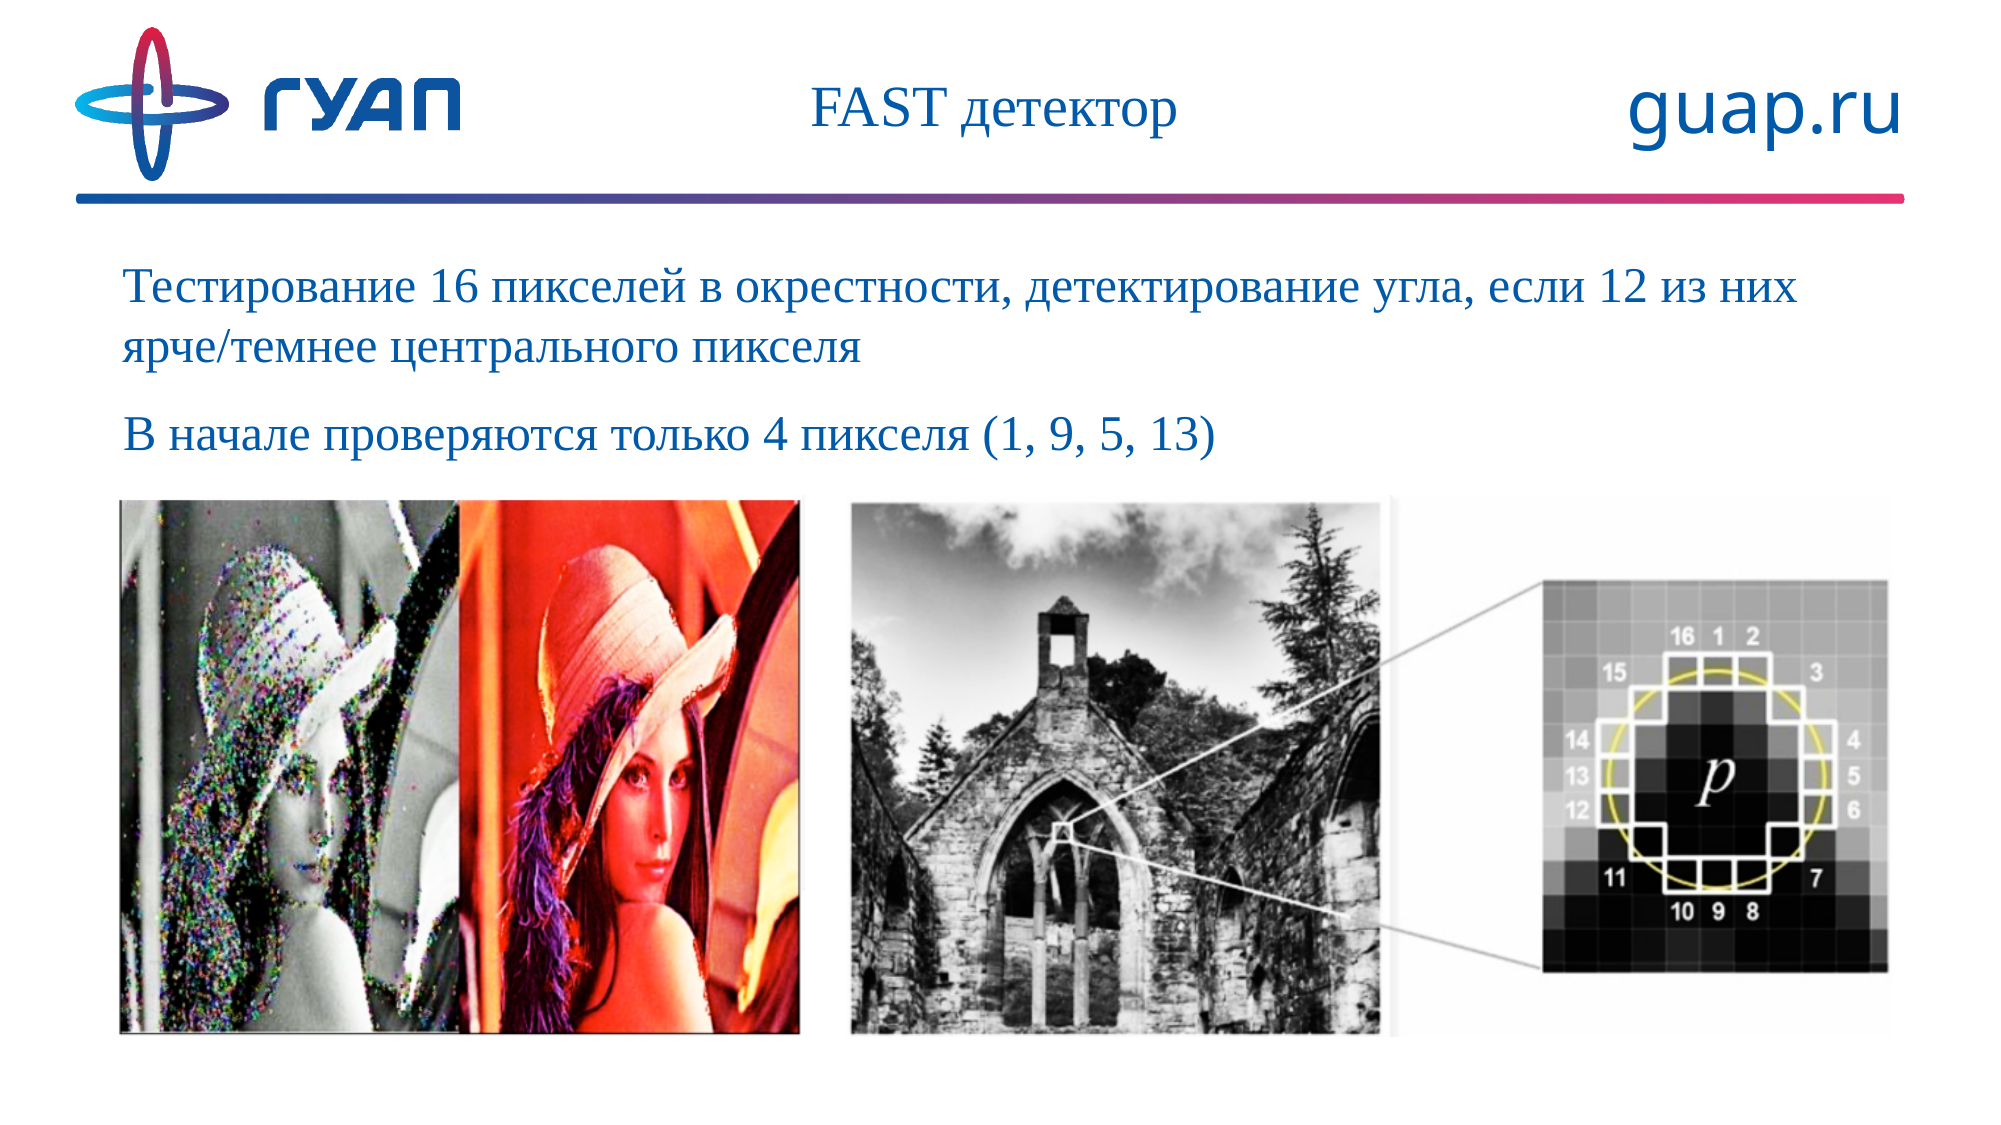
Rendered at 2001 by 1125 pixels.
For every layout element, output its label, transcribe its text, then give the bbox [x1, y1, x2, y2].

text_box В начале проверяются только 4 пикселя (1, 9, 5, 13) [108, 393, 1232, 468]
text_box Тестирование 16 пикселей в окрестности, детектирование угла, если 12 из них ярче/темнее центрального пикселя [107, 245, 1893, 381]
text_box guap.ru [1521, 56, 1905, 149]
picture [75, 193, 1905, 204]
picture [114, 495, 805, 1037]
picture [75, 27, 460, 181]
text_box FAST детектор [546, 60, 1443, 148]
picture [846, 495, 1893, 1037]
